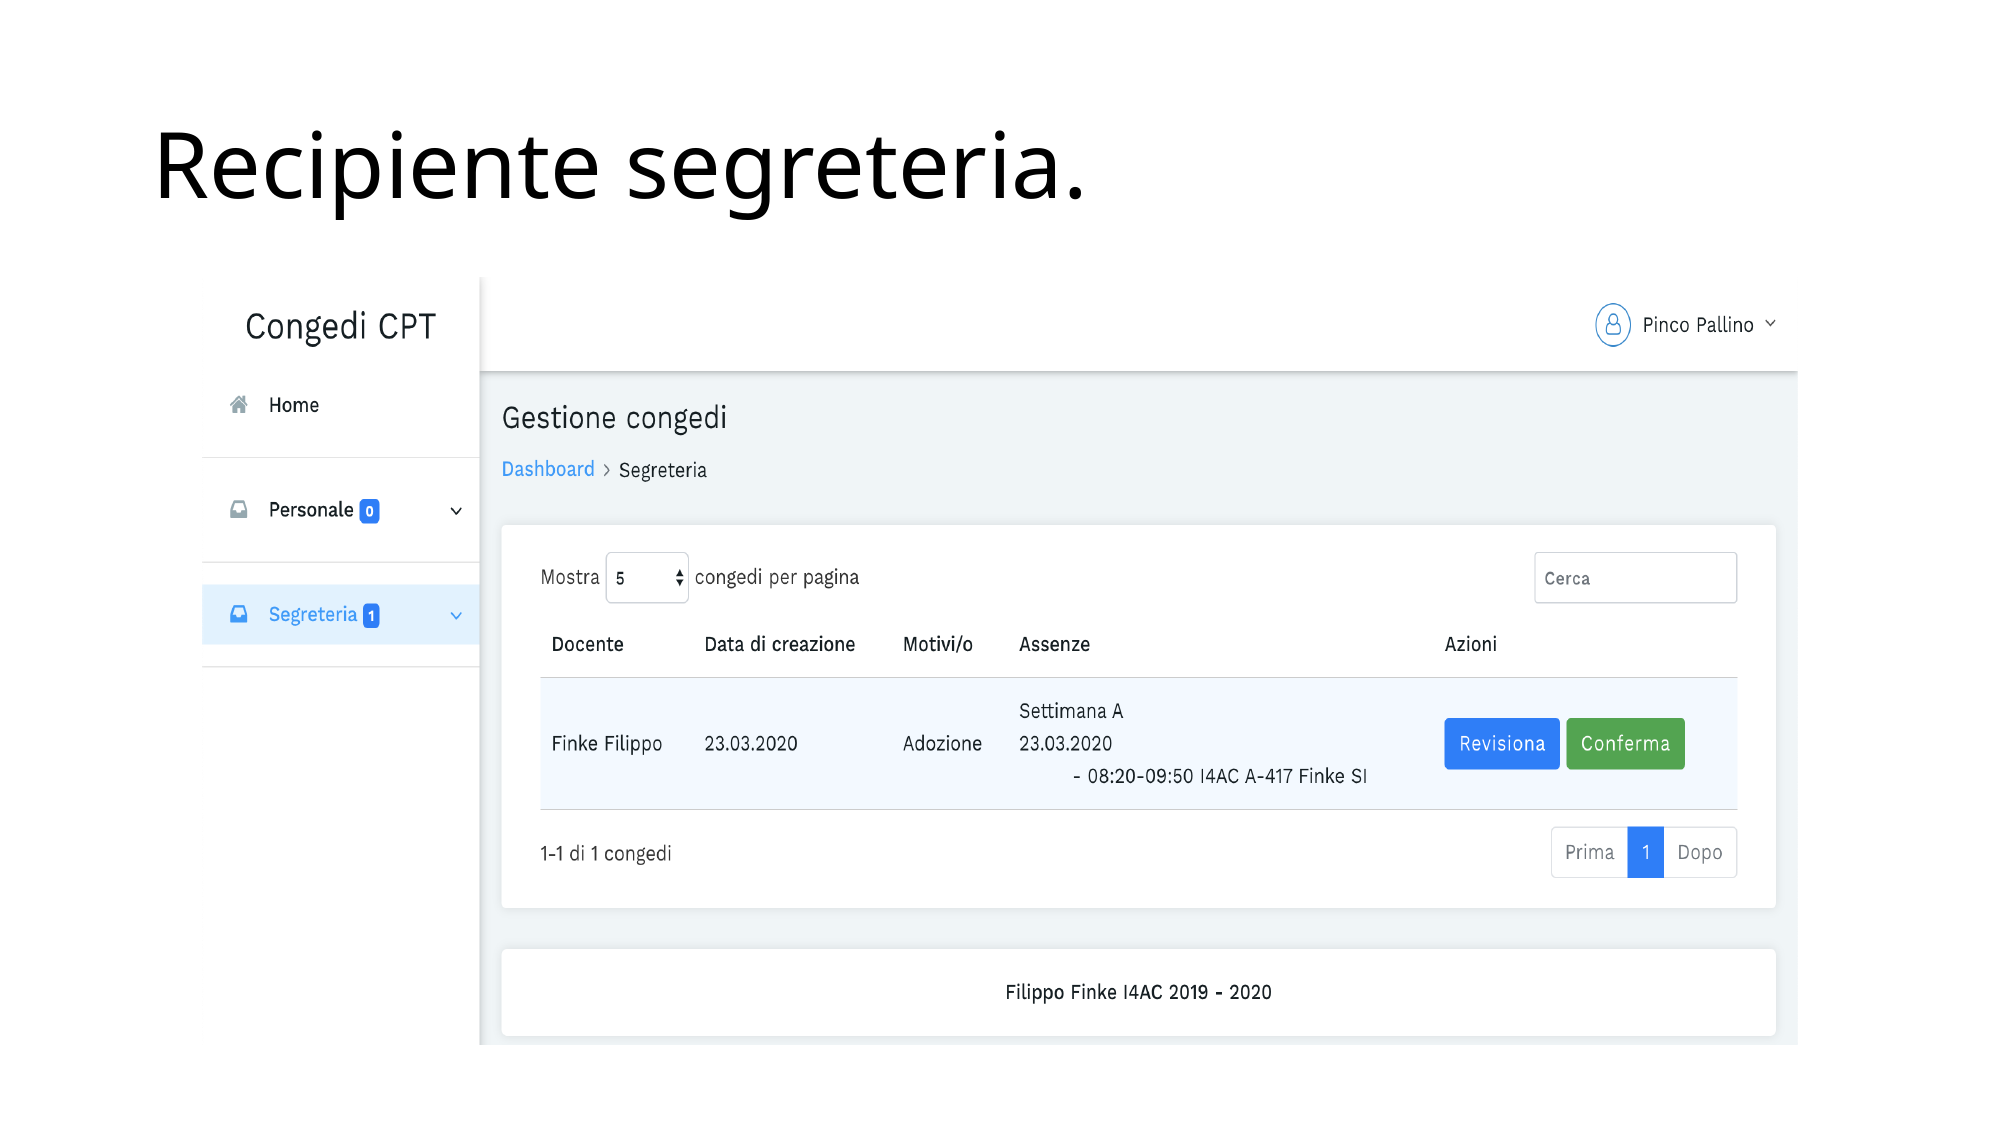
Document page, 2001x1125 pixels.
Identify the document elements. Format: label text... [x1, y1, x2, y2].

picture [202, 277, 1798, 1045]
title Recipiente segreteria. [137, 59, 1863, 278]
